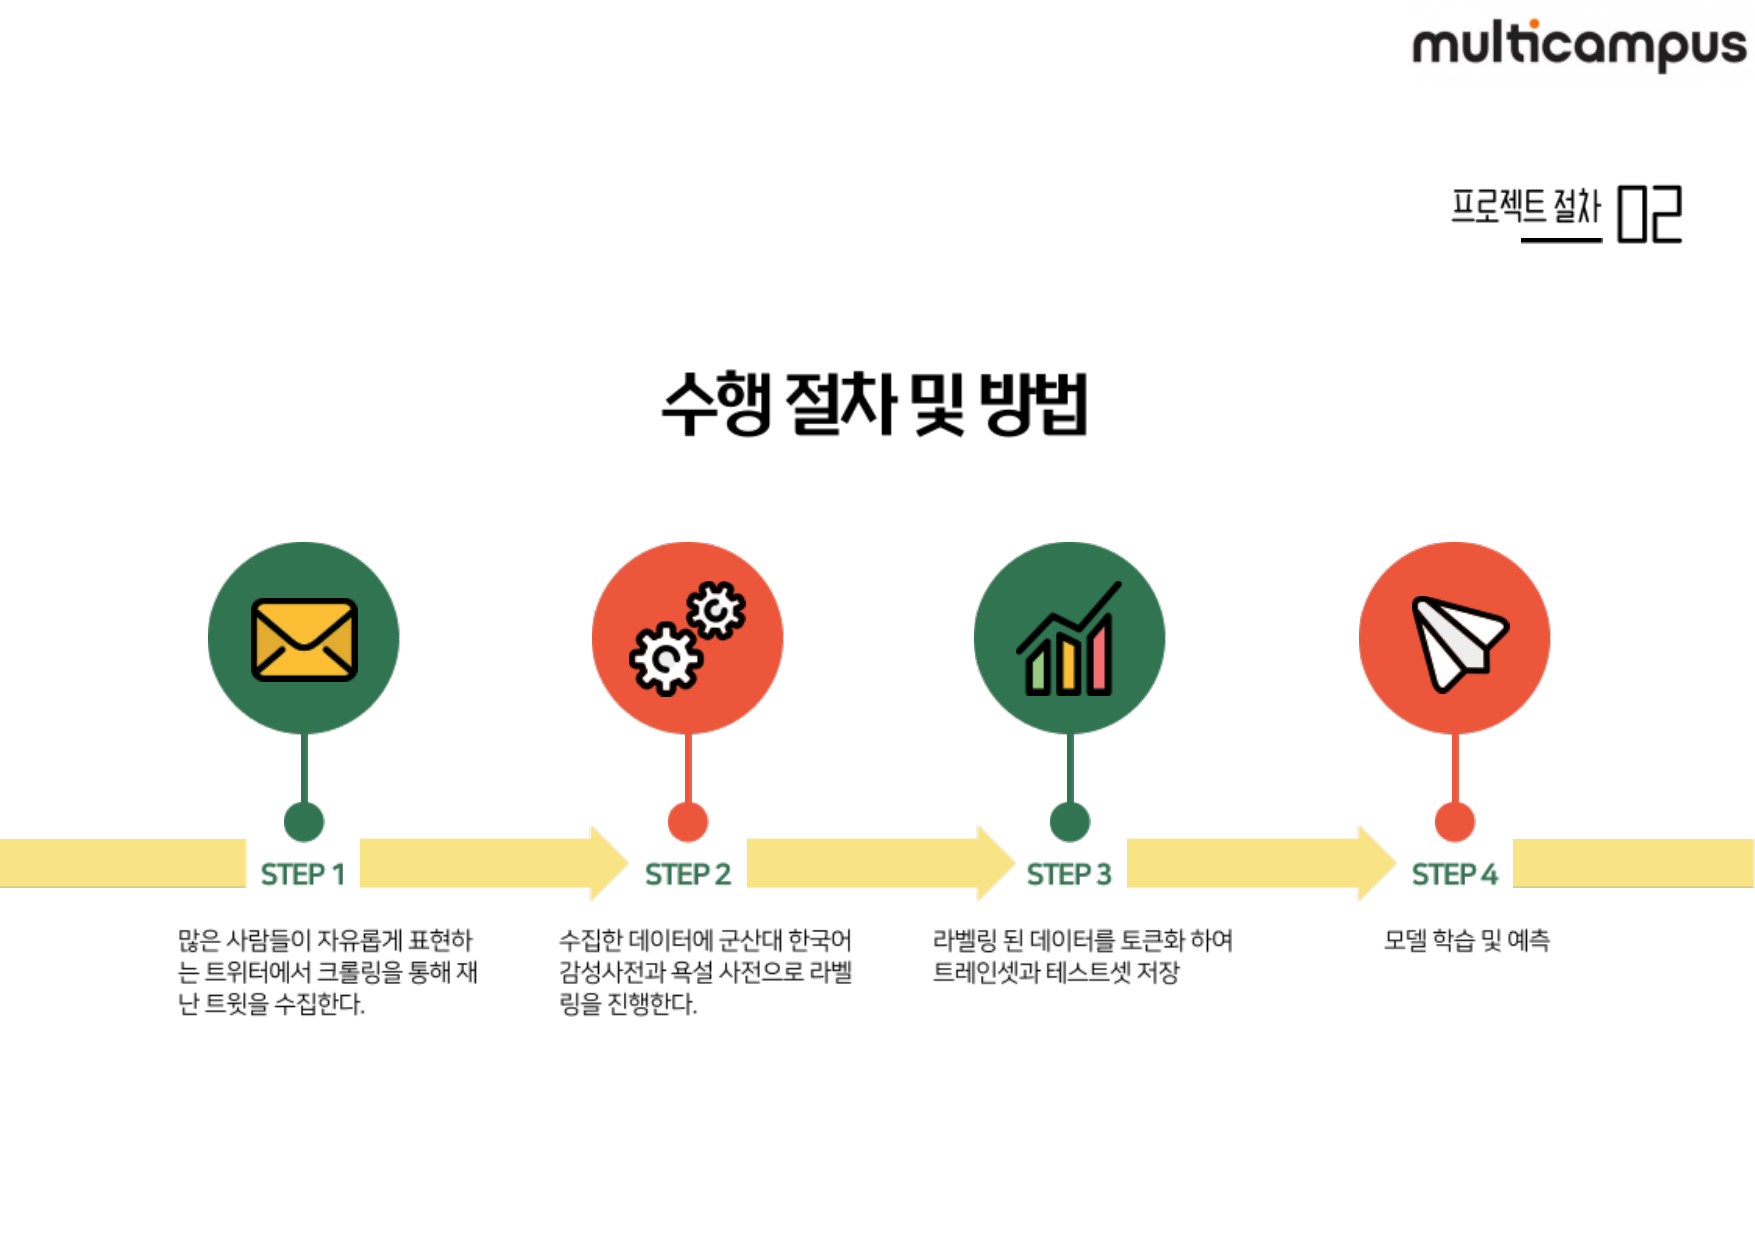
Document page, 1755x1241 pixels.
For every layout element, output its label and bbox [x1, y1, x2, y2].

picture [929, 921, 1243, 997]
text_box [973, 542, 1167, 843]
text_box [283, 711, 325, 843]
text_box [207, 542, 401, 736]
text_box [629, 581, 746, 697]
picture [1315, 147, 1717, 278]
text_box [592, 542, 785, 843]
text_box [1407, 0, 1755, 84]
text_box [0, 839, 247, 889]
picture [241, 850, 357, 899]
picture [626, 850, 744, 899]
text_box [748, 825, 1003, 902]
text_box [1521, 237, 1603, 244]
text_box [360, 825, 622, 902]
picture [1393, 850, 1512, 899]
text_box [1016, 581, 1122, 697]
picture [1310, 921, 1562, 965]
text_box [1128, 825, 1388, 902]
text_box [1515, 839, 1755, 889]
text_box [1411, 596, 1510, 695]
text_box [250, 598, 358, 682]
text_box [1359, 542, 1552, 843]
picture [175, 921, 490, 1028]
picture [1007, 850, 1125, 899]
picture [555, 921, 865, 1029]
picture [453, 347, 1118, 470]
